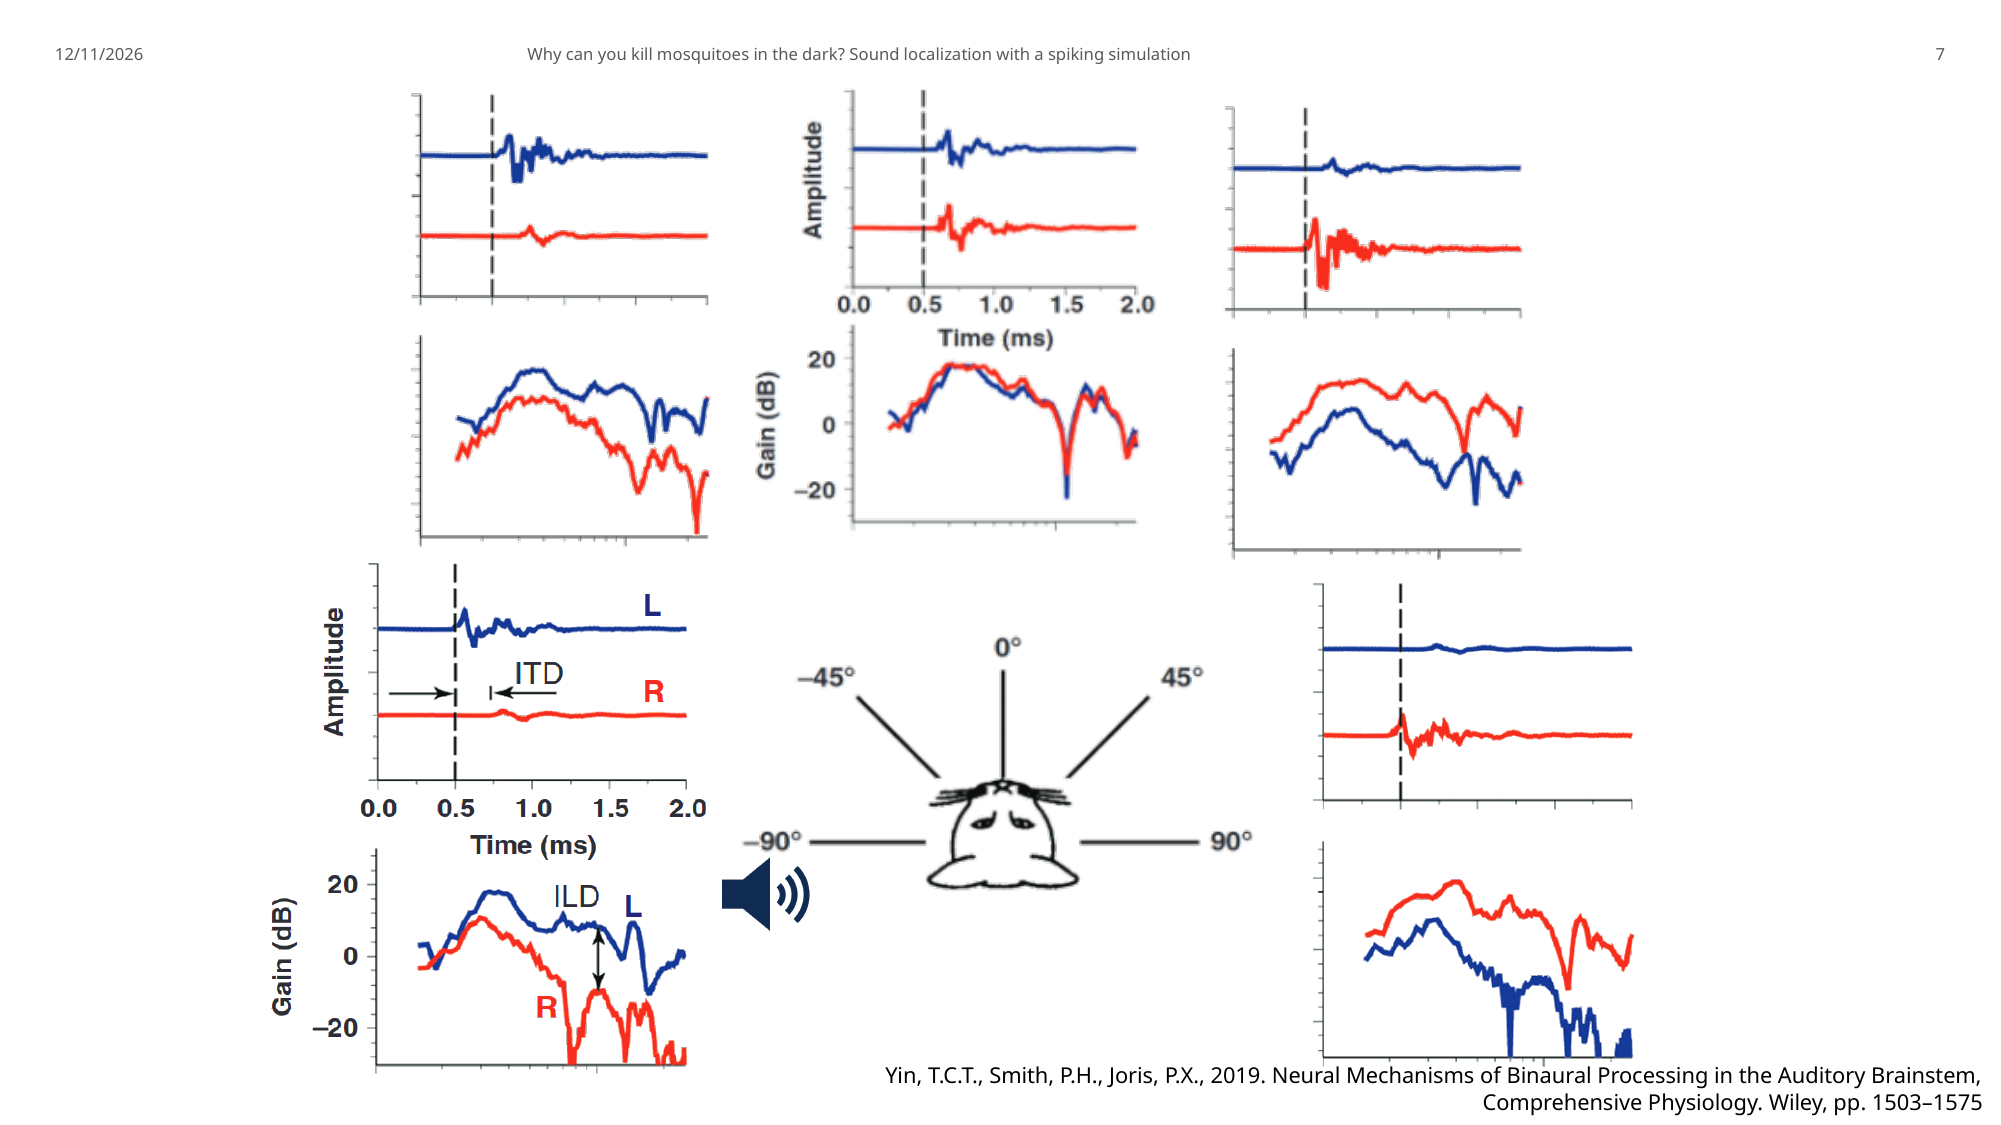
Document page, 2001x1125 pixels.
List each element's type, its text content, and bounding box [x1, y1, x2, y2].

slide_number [54, 6, 446, 67]
slide_number 7 [1774, 6, 1945, 67]
footer Why can you kill mosquitoes in the dark? Sound localization with a spiking simulation [527, 6, 1203, 65]
picture [259, 64, 1671, 1101]
text_box Yin, T.C.T., Smith, P.H., Joris, P.X., 2019. Neural Mechanisms of Binaural Processing in the Auditory Brainstem, Comprehensive Physiology. Wiley, pp. 1503–1575 [866, 1054, 1999, 1122]
